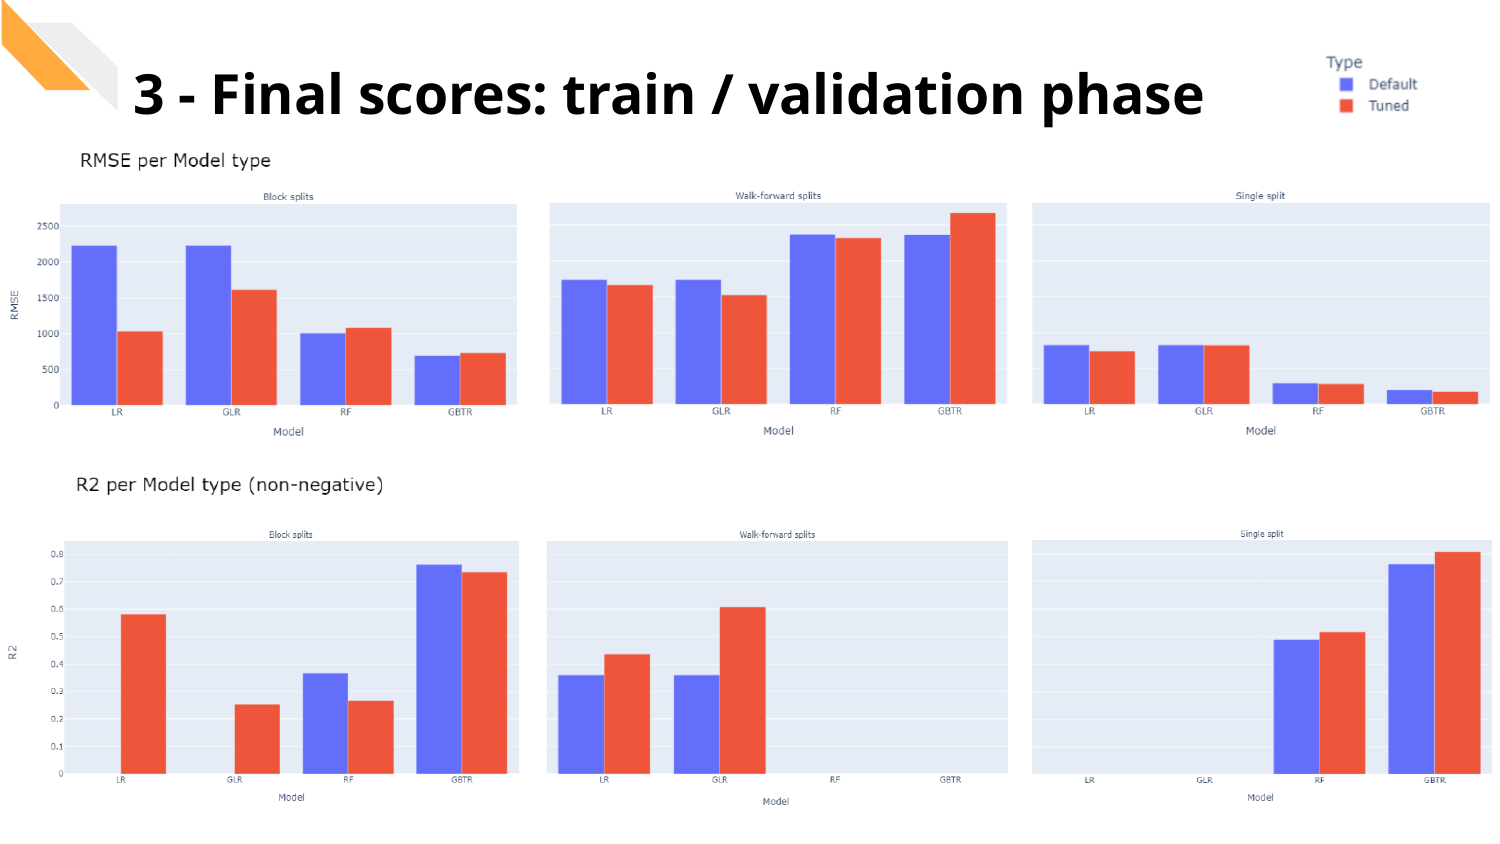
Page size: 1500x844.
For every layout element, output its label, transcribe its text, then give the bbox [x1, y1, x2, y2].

picture [545, 522, 1009, 809]
picture [0, 129, 529, 506]
title 3 - Final scores: train / validation phase [118, 43, 1273, 142]
picture [1029, 526, 1496, 805]
picture [545, 128, 1009, 464]
picture [47, 522, 525, 805]
picture [1, 504, 32, 844]
picture [1029, 46, 1493, 464]
